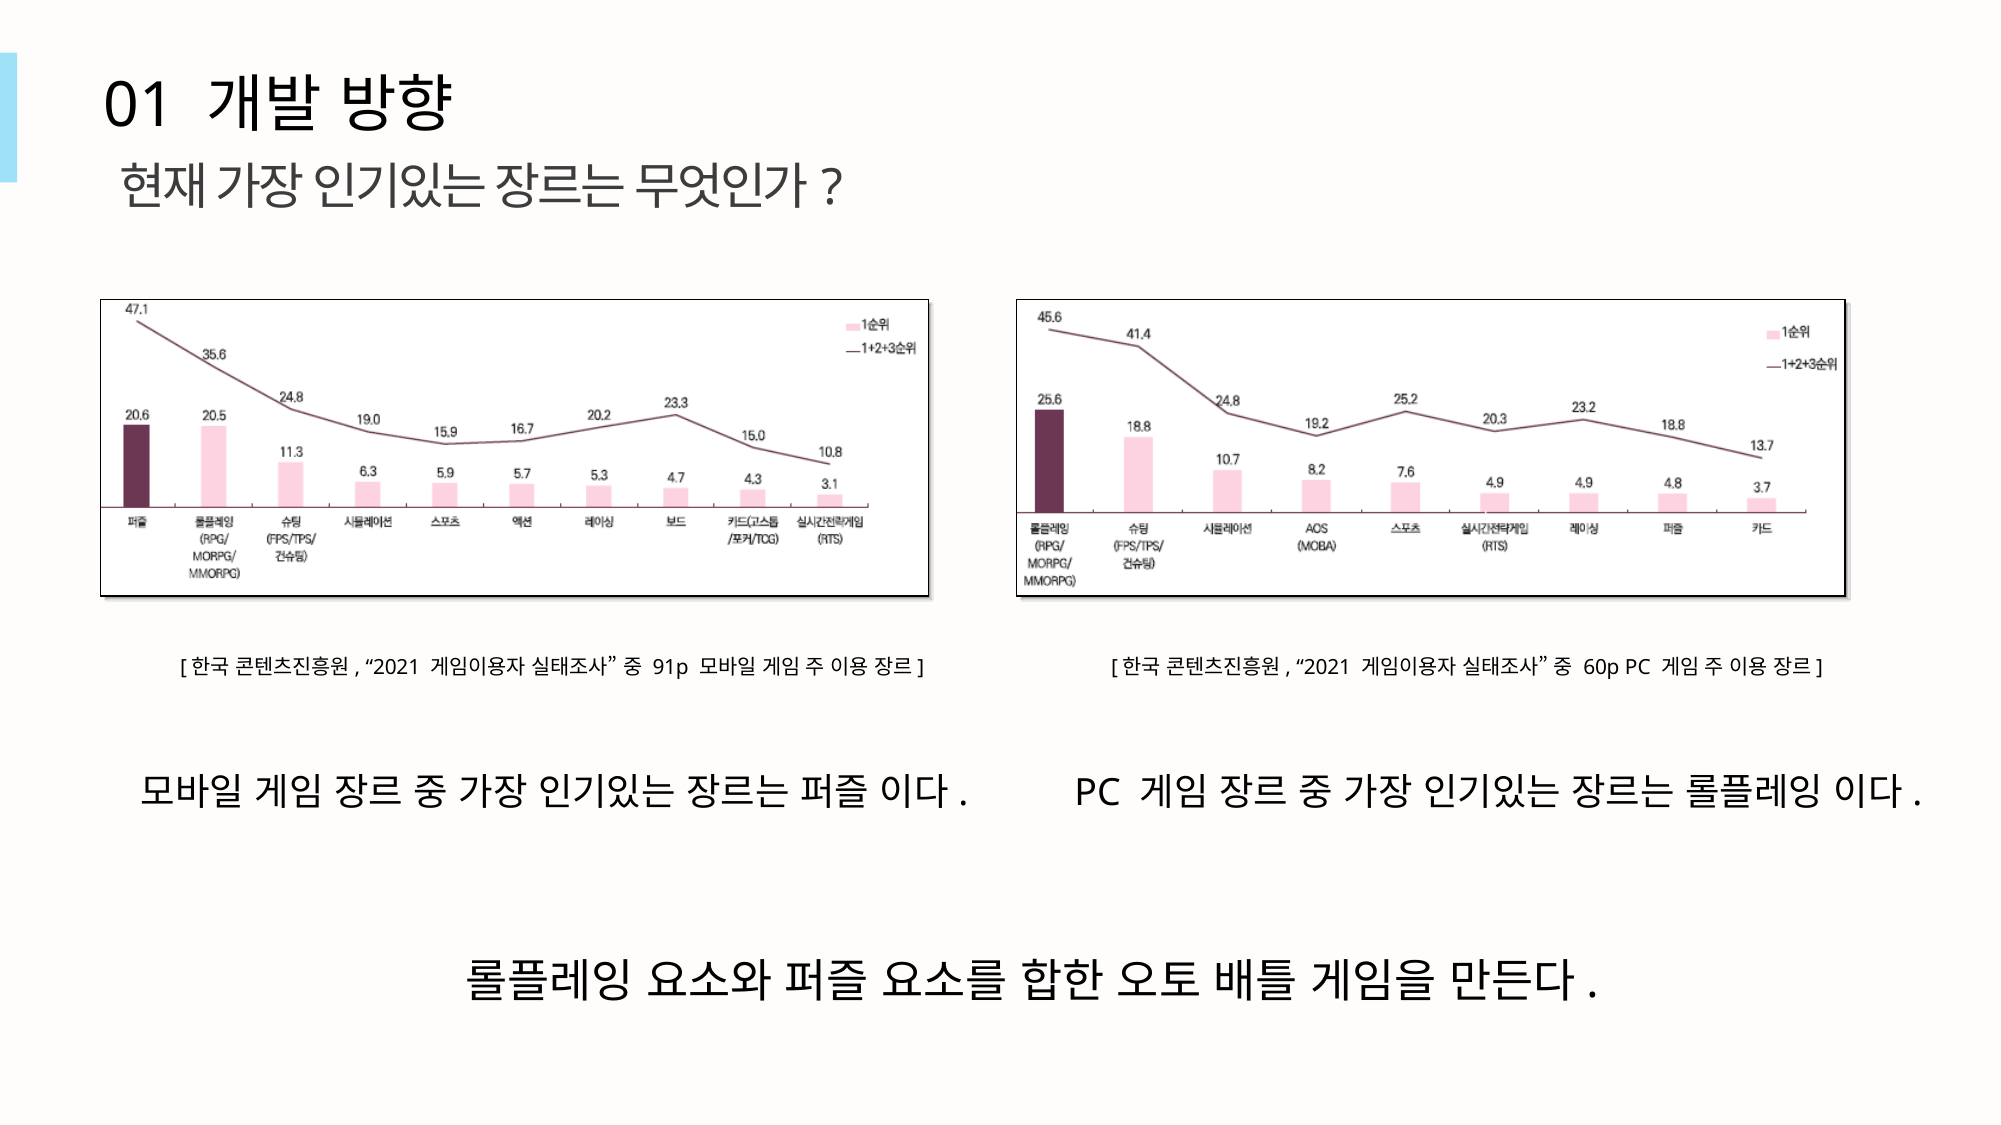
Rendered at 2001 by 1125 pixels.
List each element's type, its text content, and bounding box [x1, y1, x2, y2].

text_box [한국 콘텐츠진흥원, “2021 게임이용자 실태조사” 중 60p PC 게임 주 이용 장르] [1096, 646, 1844, 687]
text_box [0, 52, 18, 183]
text_box PC 게임 장르 중 가장 인기있는 장르는 롤플레잉 이다. [1059, 760, 1938, 821]
text_box 01 개발 방향 [89, 56, 470, 147]
text_box 현재 가장 인기있는 장르는 무엇인가? [104, 147, 858, 223]
picture [1017, 300, 1845, 596]
picture [101, 300, 928, 596]
text_box 롤플레잉 요소와 퍼즐 요소를 합한 오토 배틀 게임을 만든다. [450, 944, 1614, 1014]
text_box [한국 콘텐츠진흥원, “2021 게임이용자 실태조사” 중 91p 모바일 게임 주 이용 장르] [165, 646, 945, 687]
text_box 모바일 게임 장르 중 가장 인기있는 장르는 퍼즐 이다. [125, 760, 984, 821]
